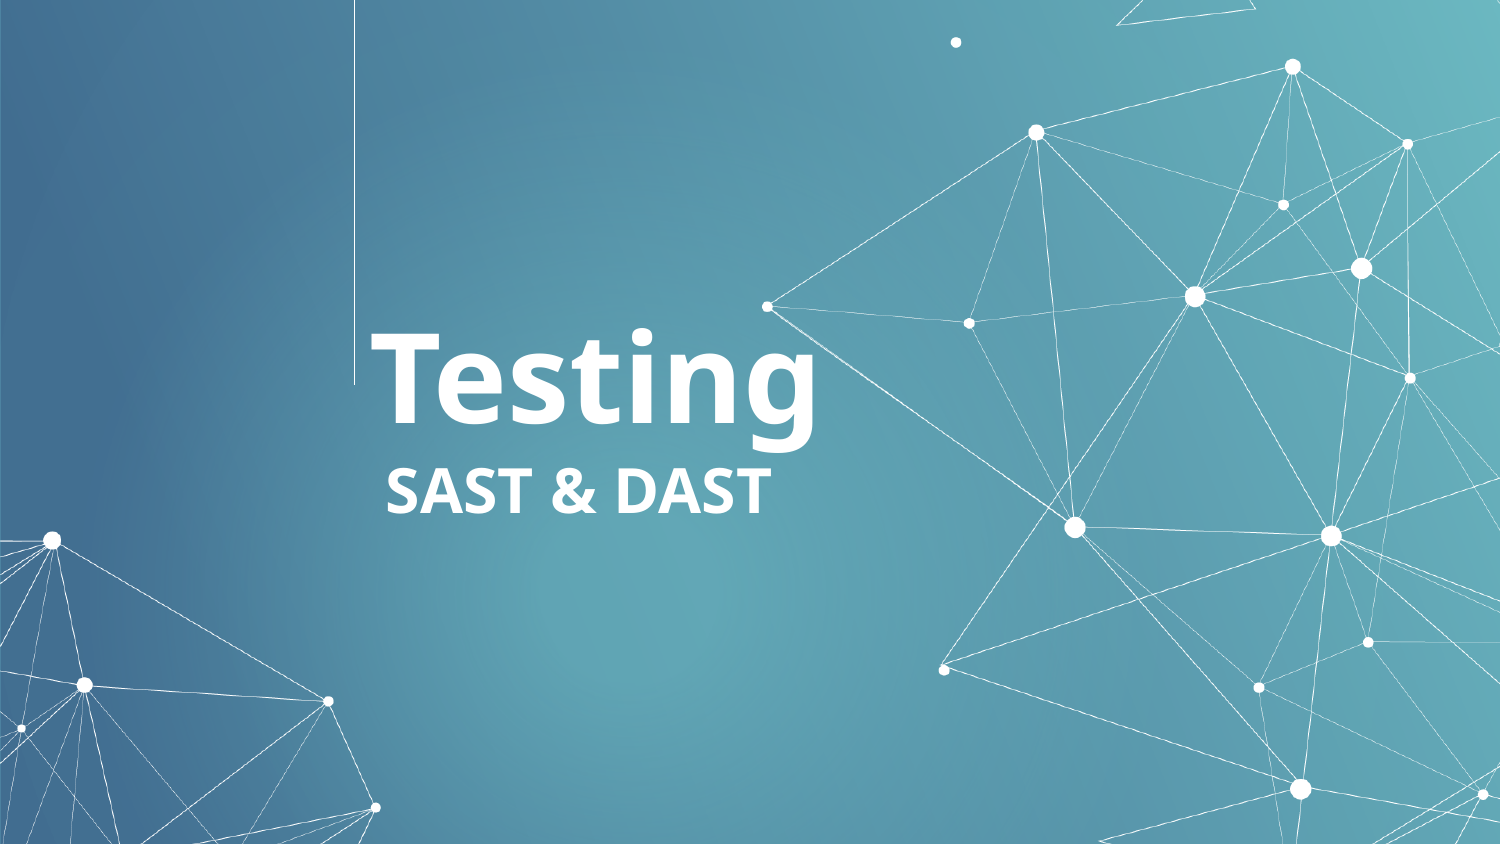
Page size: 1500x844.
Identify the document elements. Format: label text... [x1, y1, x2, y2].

title SAST & DAST [354, 359, 1207, 618]
picture [0, 0, 1500, 844]
title Testing [354, 312, 1106, 436]
